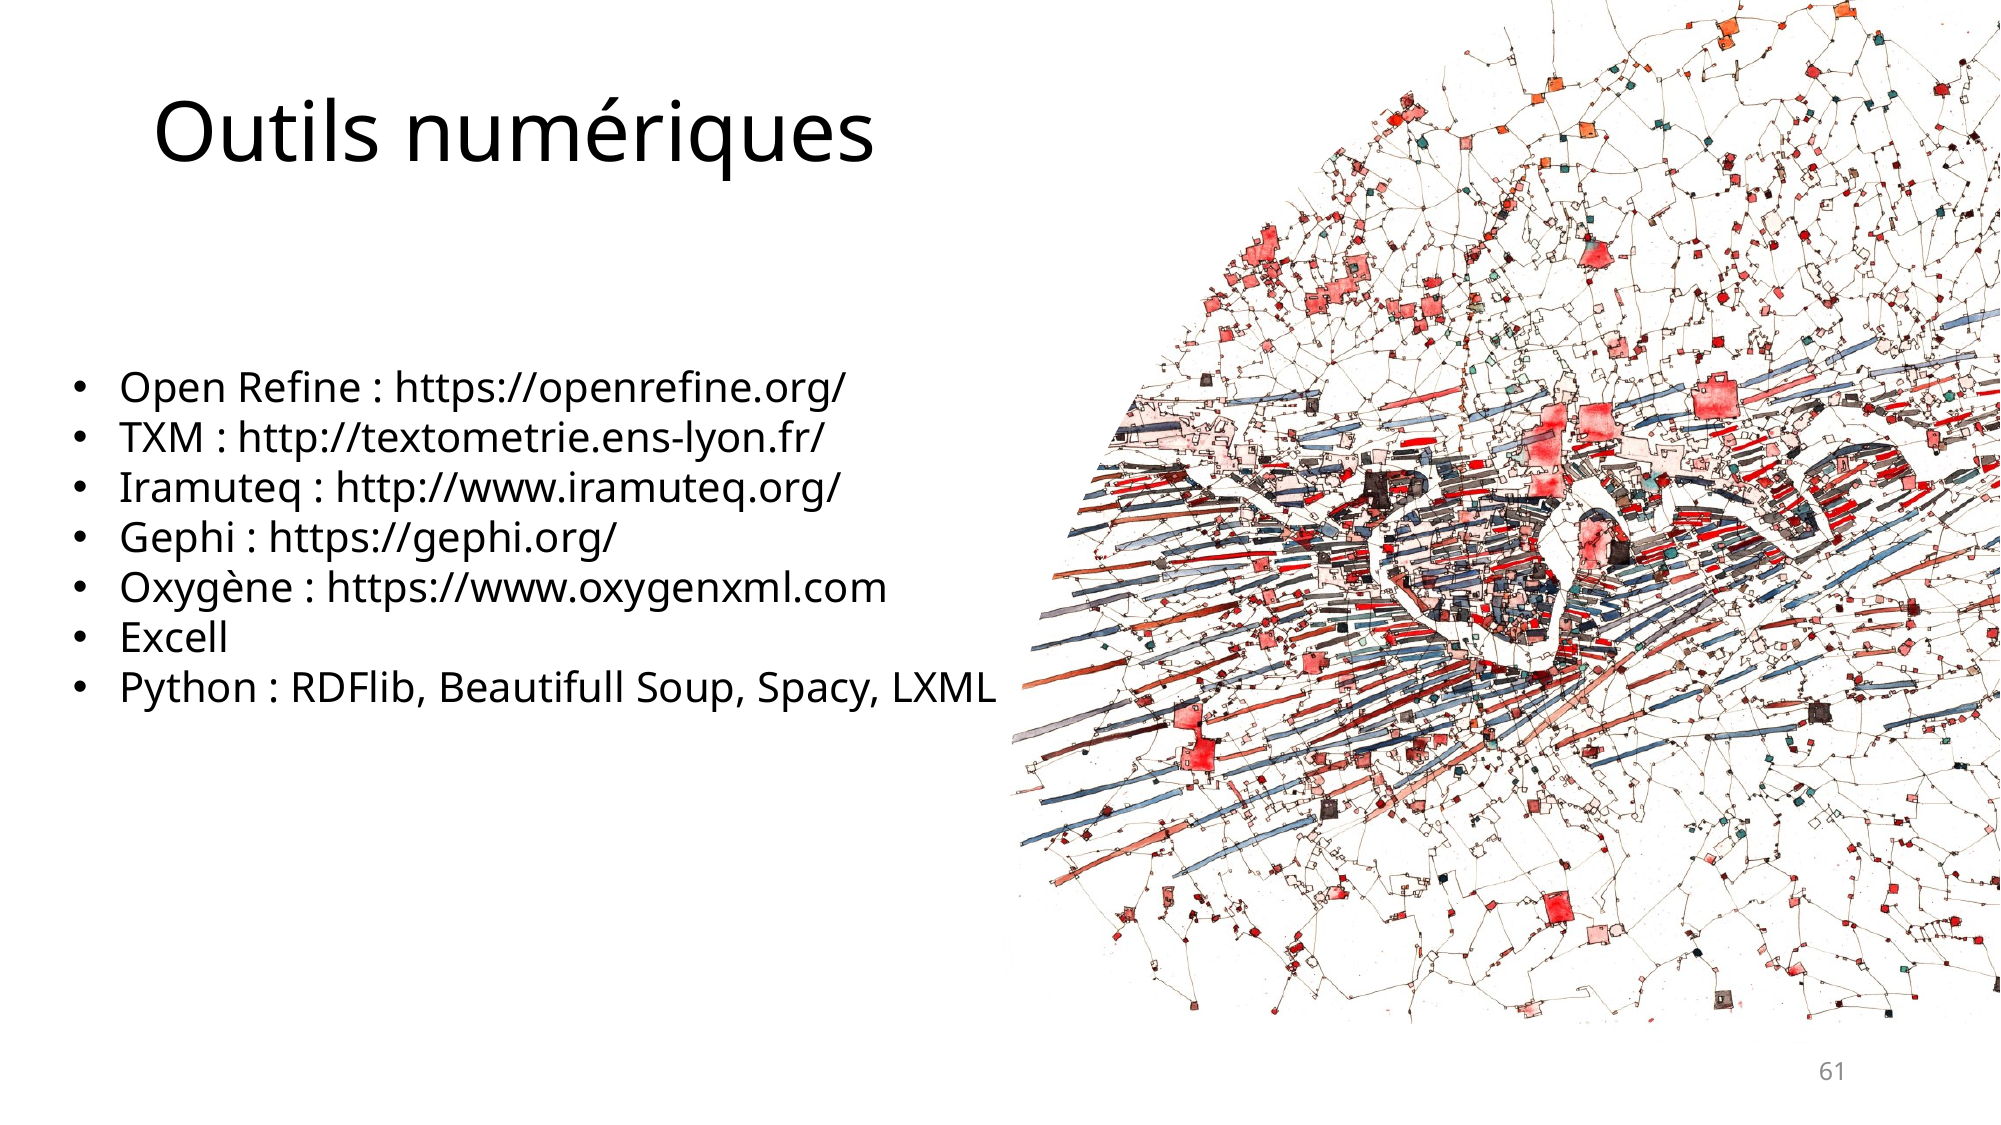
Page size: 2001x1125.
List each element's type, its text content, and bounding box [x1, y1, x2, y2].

slide_number 61 [1412, 1043, 1863, 1103]
text_box Open Refine : https://openrefine.org/ TXM : http://textometrie.ens-lyon.fr/ Iramuteq : http://www.iramuteq.org/ Gephi : https://gephi.org/ Oxygène : https://www.oxygenxml.com Excell Python : RDFlib, Beautifull Soup, Spacy, LXML [58, 353, 999, 819]
picture [999, 0, 2001, 1043]
title Outils numériques [137, 59, 942, 209]
